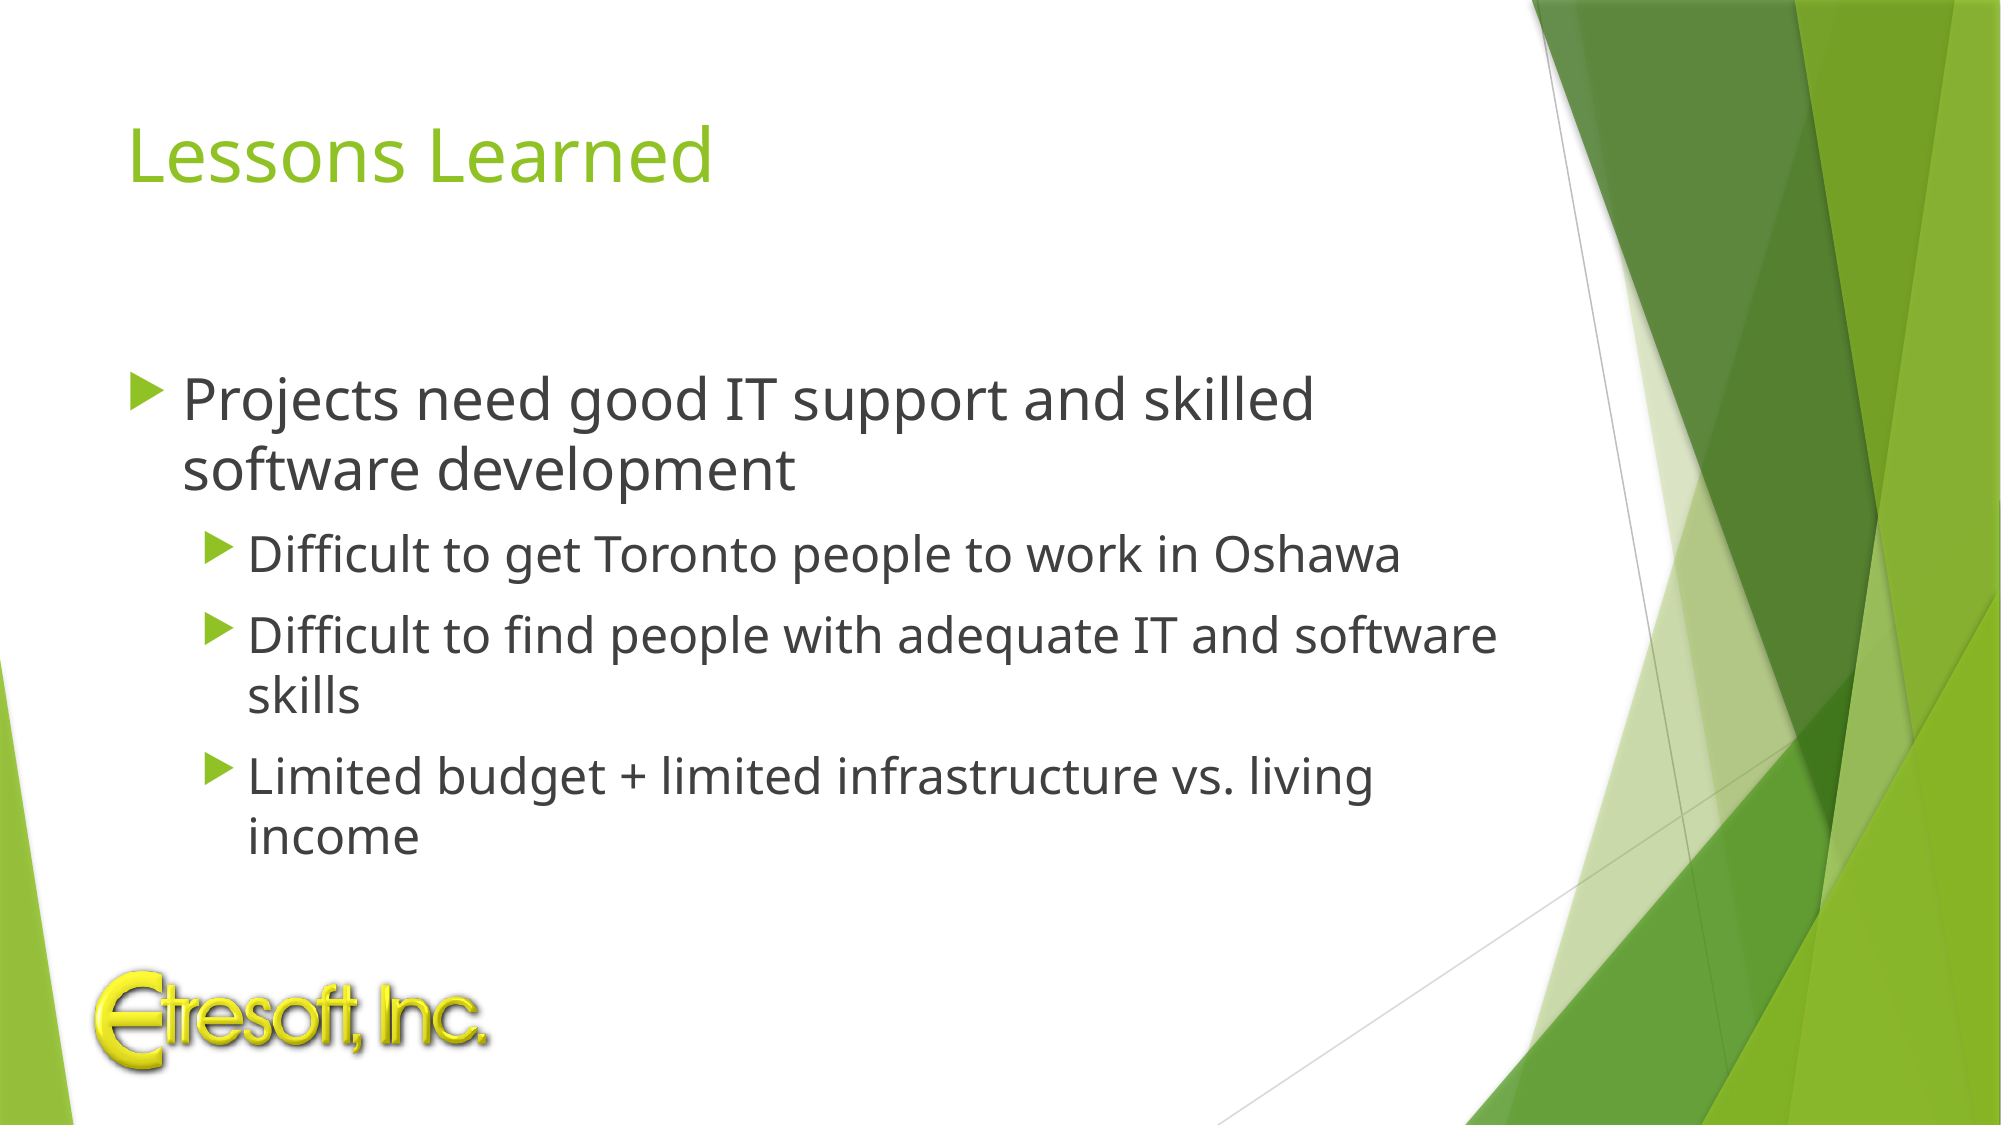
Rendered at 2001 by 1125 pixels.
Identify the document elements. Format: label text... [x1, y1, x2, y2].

list Projects need good IT support and skilled software development Difficult to get Toronto people to work in Oshawa Difficult to find people with adequate IT and software skills Limited budget + limited infrastructure vs. living income [111, 354, 1522, 992]
picture [82, 958, 498, 1081]
title Lessons Learned [111, 99, 1522, 317]
